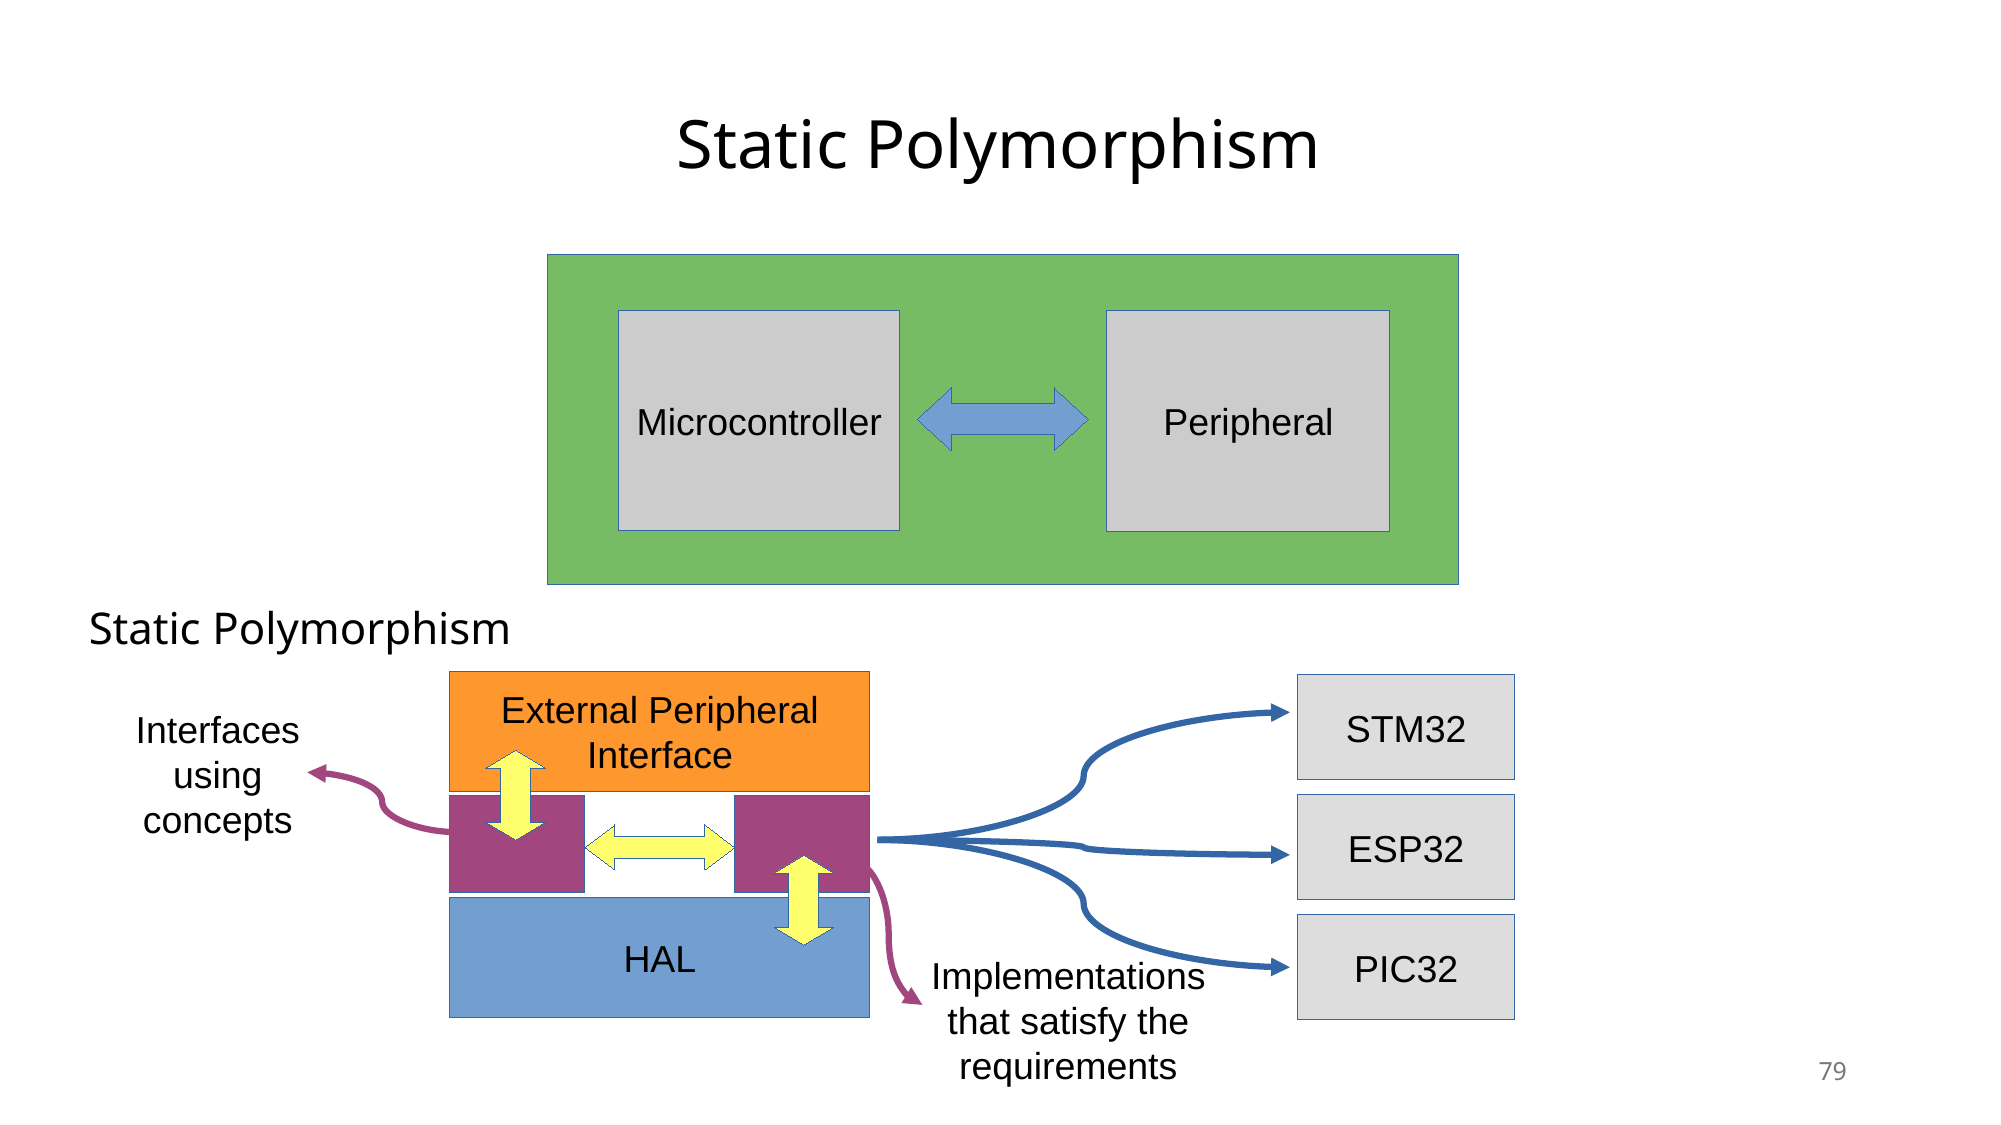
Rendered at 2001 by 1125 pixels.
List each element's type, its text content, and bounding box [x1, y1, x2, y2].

text_box Static Polymorphism [60, 599, 540, 660]
text_box [449, 795, 585, 893]
text_box Implementations that satisfy the requirements [906, 944, 1230, 1095]
text_box External Peripheral Interface [449, 671, 870, 792]
text_box Static Polymorphism [317, 103, 1683, 270]
text_box ESP32 [1297, 794, 1515, 900]
text_box [734, 795, 870, 893]
text_box PIC32 [1297, 914, 1515, 1020]
text_box [485, 750, 546, 841]
text_box HAL [449, 897, 870, 1018]
text_box [1230, 960, 1290, 974]
text_box [584, 824, 735, 870]
text_box [547, 254, 1459, 585]
text_box [900, 706, 1290, 839]
slide_number 79 [1412, 1042, 1862, 1102]
text_box Microcontroller [618, 310, 900, 531]
text_box Peripheral [1106, 310, 1390, 532]
text_box [891, 839, 1290, 862]
text_box [917, 387, 1089, 451]
text_box STM32 [1297, 674, 1515, 780]
text_box [774, 855, 834, 946]
text_box Interfaces using concepts [120, 699, 316, 840]
text_box [316, 766, 458, 833]
